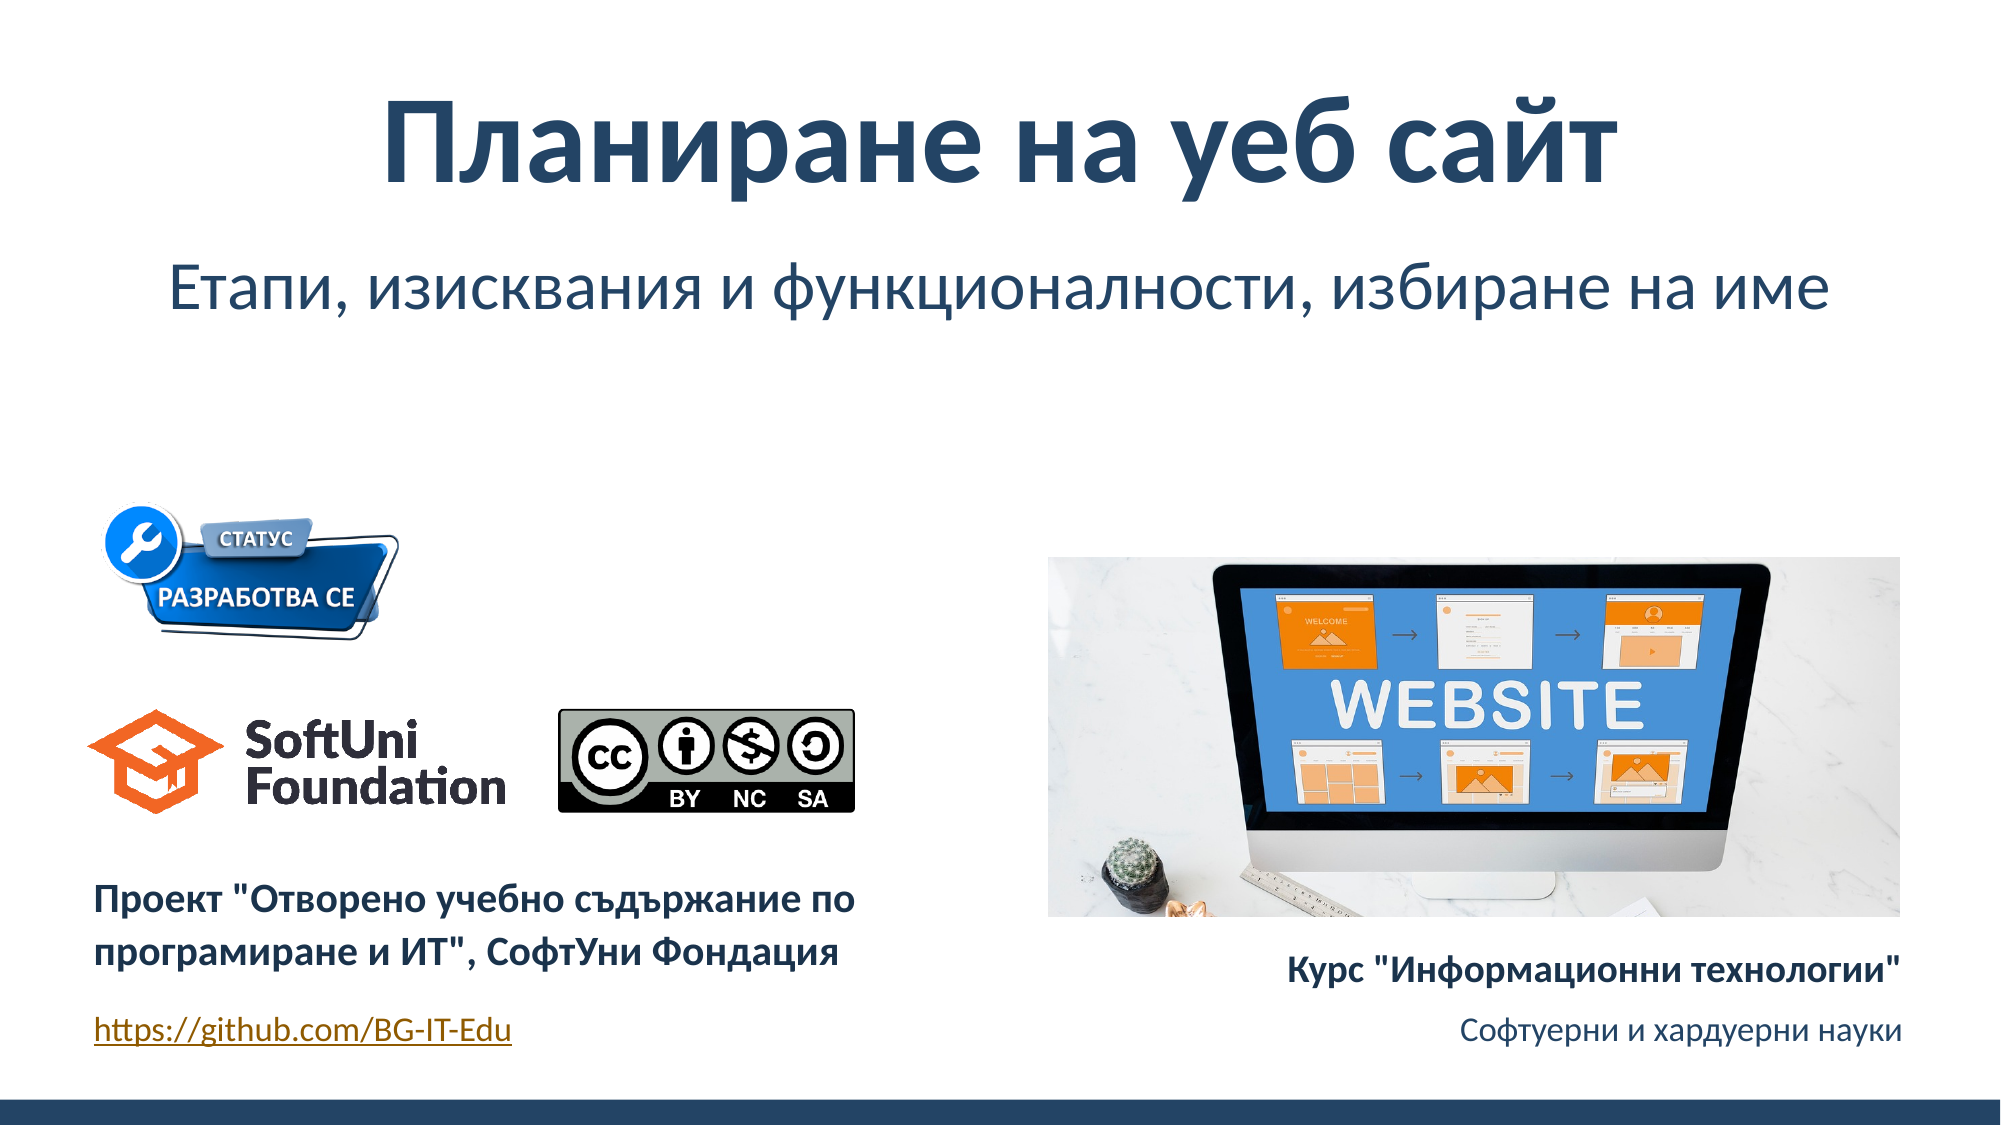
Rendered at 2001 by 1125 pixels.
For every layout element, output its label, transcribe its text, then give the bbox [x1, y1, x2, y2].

picture [87, 709, 505, 814]
list Софтуерни и хардуерни науки [1048, 998, 1910, 1055]
title Планиране на уеб сайт [91, 52, 1910, 213]
picture [558, 708, 855, 813]
picture [99, 500, 399, 641]
picture [1047, 557, 1910, 918]
list Проект "Отворено учебно съдържание по програмиране и ИТ", СофтУни Фондация [87, 861, 868, 981]
list Курс "Информационни технологии" [1048, 934, 1910, 997]
subtitle Етапи, изисквания и функционалности, избиране на име [91, 230, 1910, 390]
list https://github.com/BG-IT-Edu [87, 998, 868, 1055]
